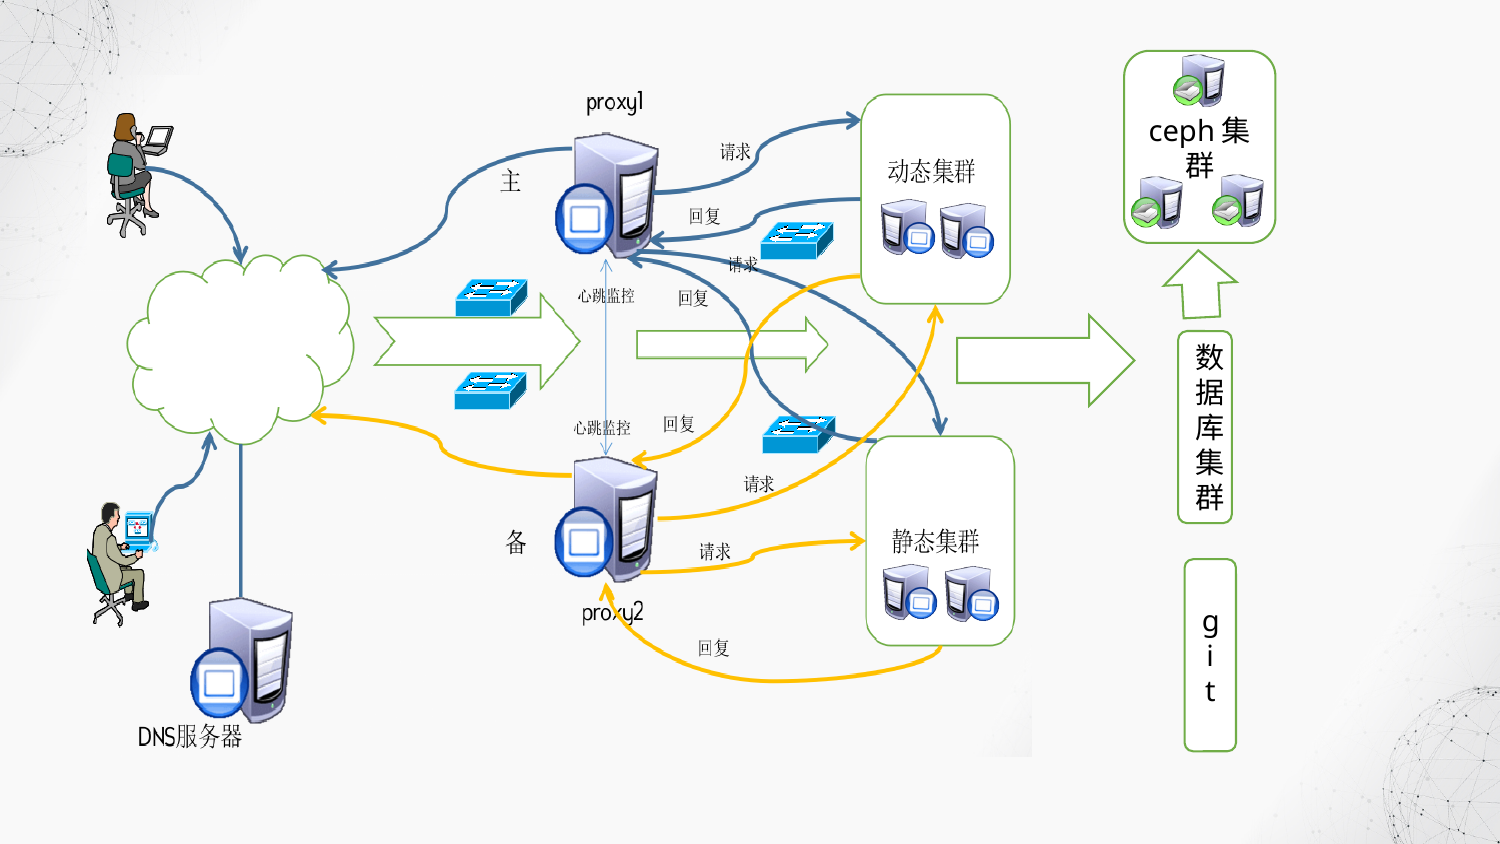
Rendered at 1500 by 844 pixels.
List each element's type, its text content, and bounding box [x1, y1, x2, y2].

text_box [1032, 312, 1136, 409]
text_box [1161, 248, 1240, 320]
picture [0, 0, 1500, 844]
text_box git [1183, 558, 1238, 753]
text_box 数据库集群 [1177, 329, 1233, 525]
text_box ceph集群 [1123, 49, 1277, 244]
